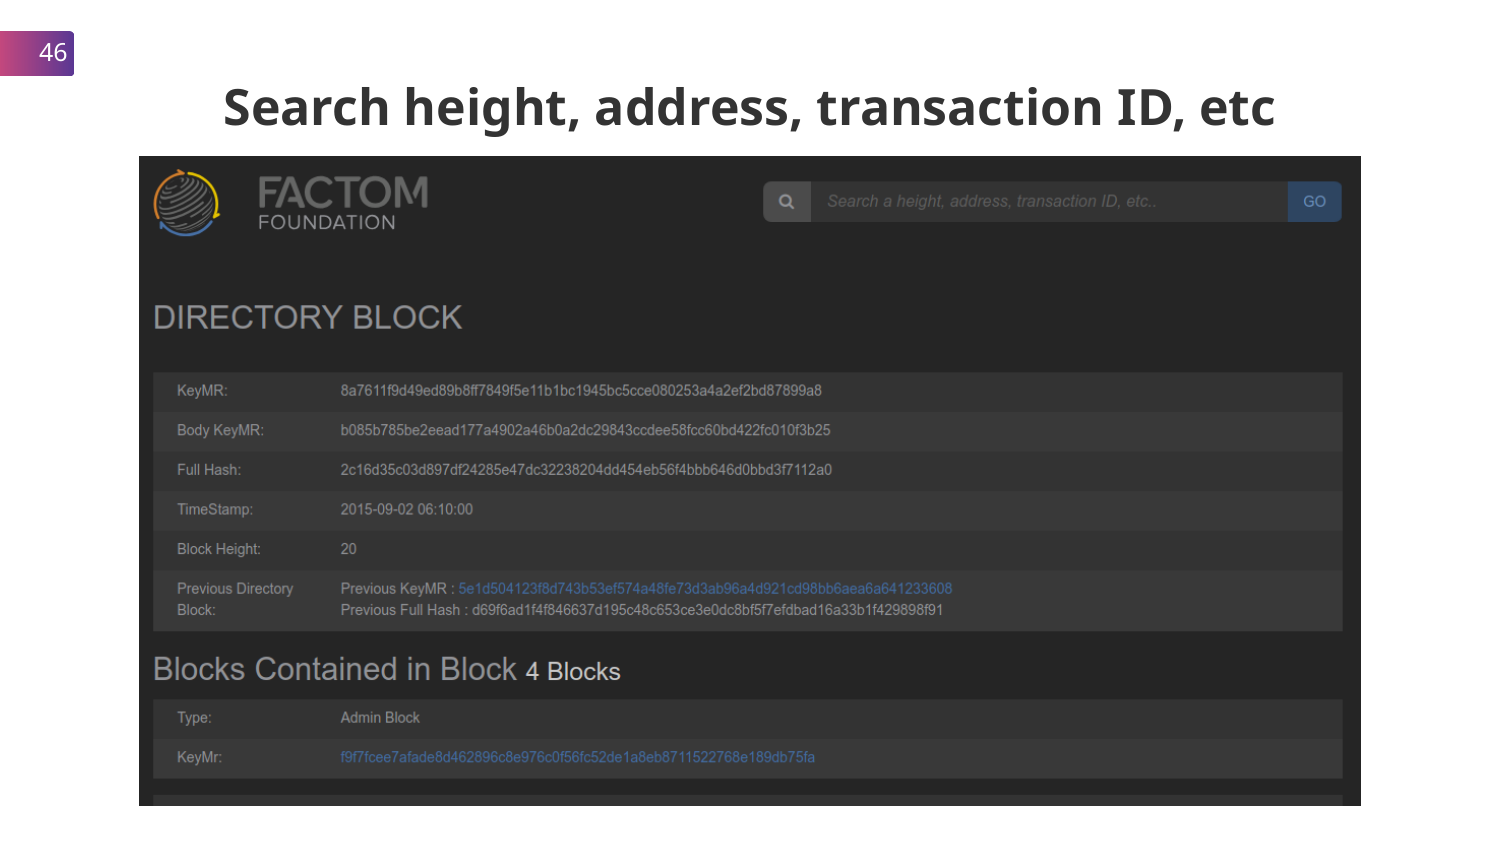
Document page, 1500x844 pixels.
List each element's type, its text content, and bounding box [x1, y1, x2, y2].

text_box Search height, address, transaction ID, etc [100, 31, 1400, 144]
slide_number ‹#› [0, 31, 75, 77]
picture [139, 155, 1361, 807]
